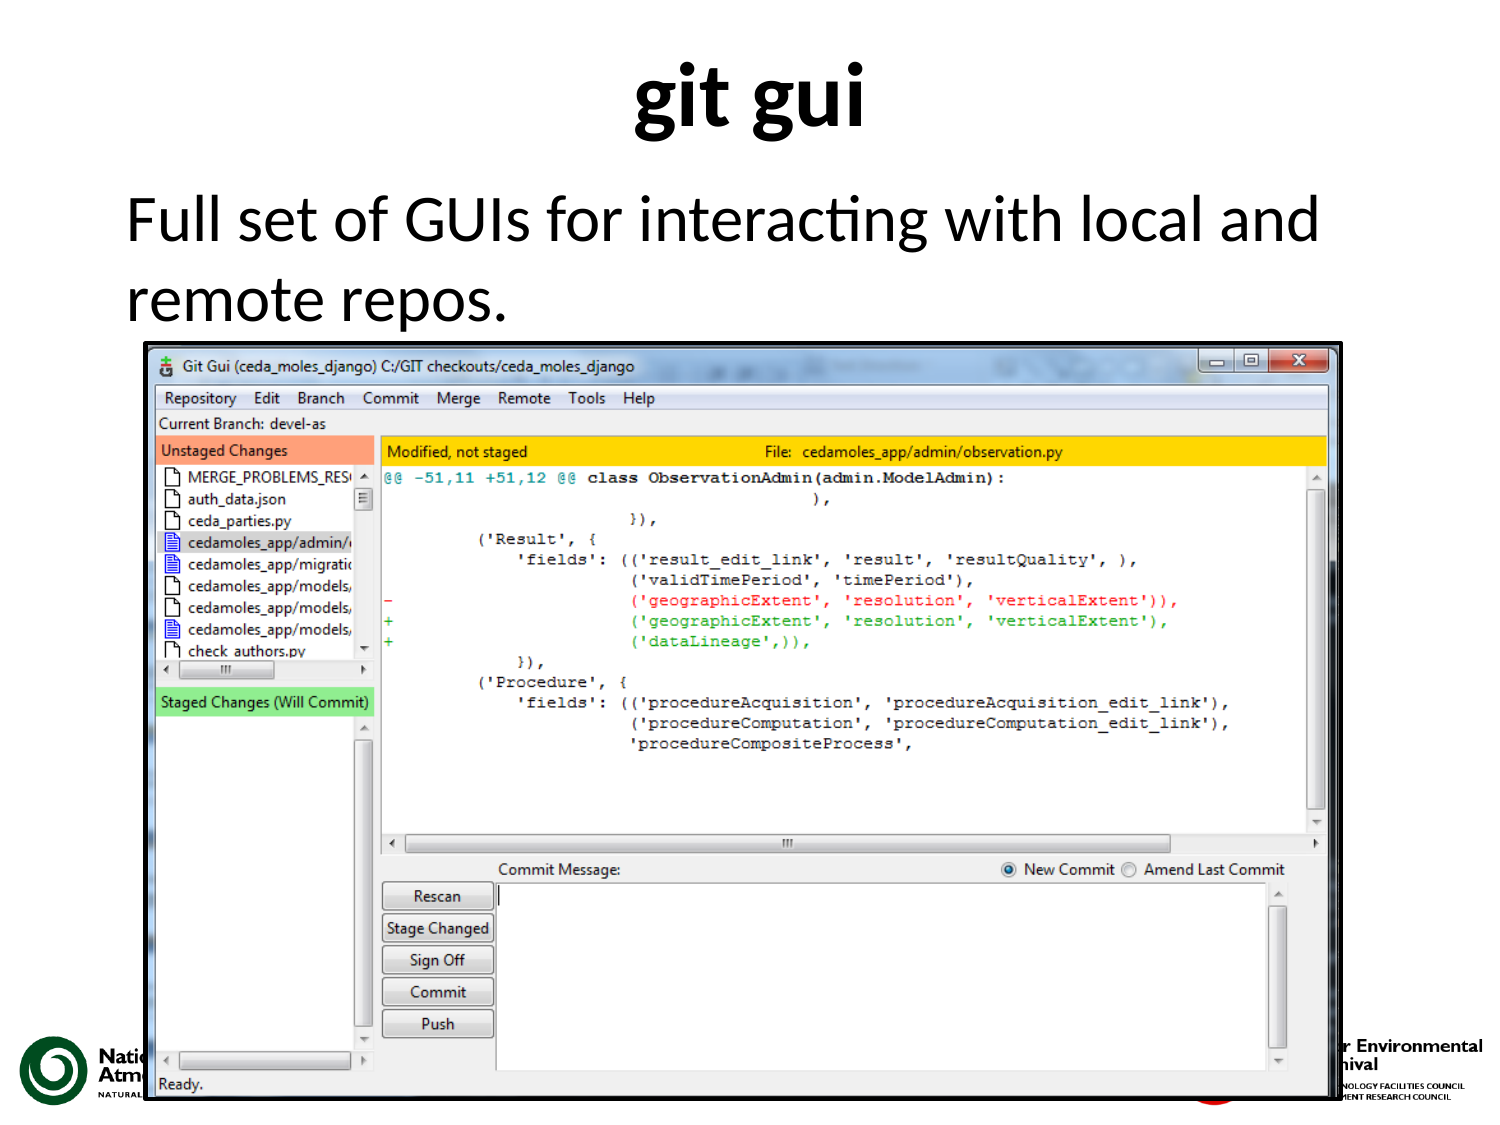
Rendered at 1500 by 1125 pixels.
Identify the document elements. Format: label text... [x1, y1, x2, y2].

title git gui [75, 0, 1425, 167]
text_box Full set of GUIs for interacting with local and remote repos. [65, 167, 1437, 941]
picture [1169, 1023, 1495, 1110]
picture [17, 1034, 313, 1106]
picture [147, 345, 1339, 1098]
